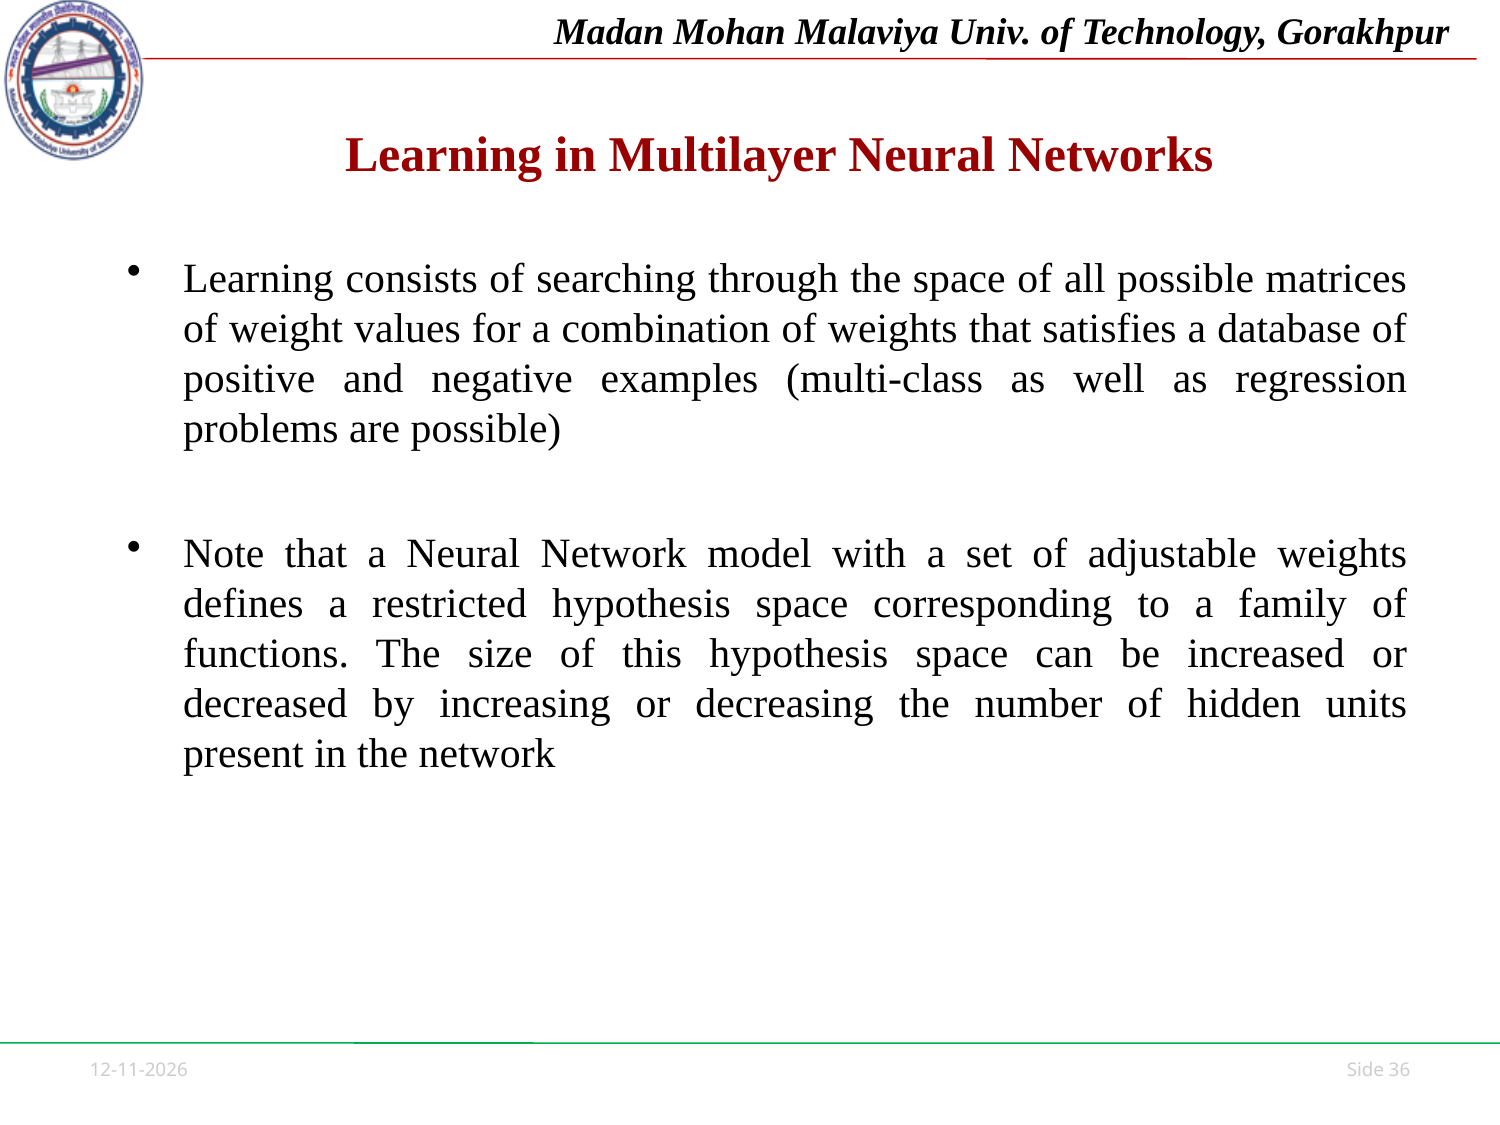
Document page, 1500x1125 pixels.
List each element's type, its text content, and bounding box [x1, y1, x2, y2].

picture [0, 0, 148, 166]
title Learning in Multilayer Neural Networks [135, 113, 1424, 227]
list Learning consists of searching through the space of all possible matrices of weight values for a combination of weights that satisfies a database of positive and negative examples (multi-class as well as regression problems are possible) Note that a Neural Network model with a set of adjustable weights defines a restricted hypothesis space corresponding to a family of functions. The size of this hypothesis space can be increased or decreased by increasing or decreasing the number of hidden units present in the network [112, 243, 1424, 1035]
